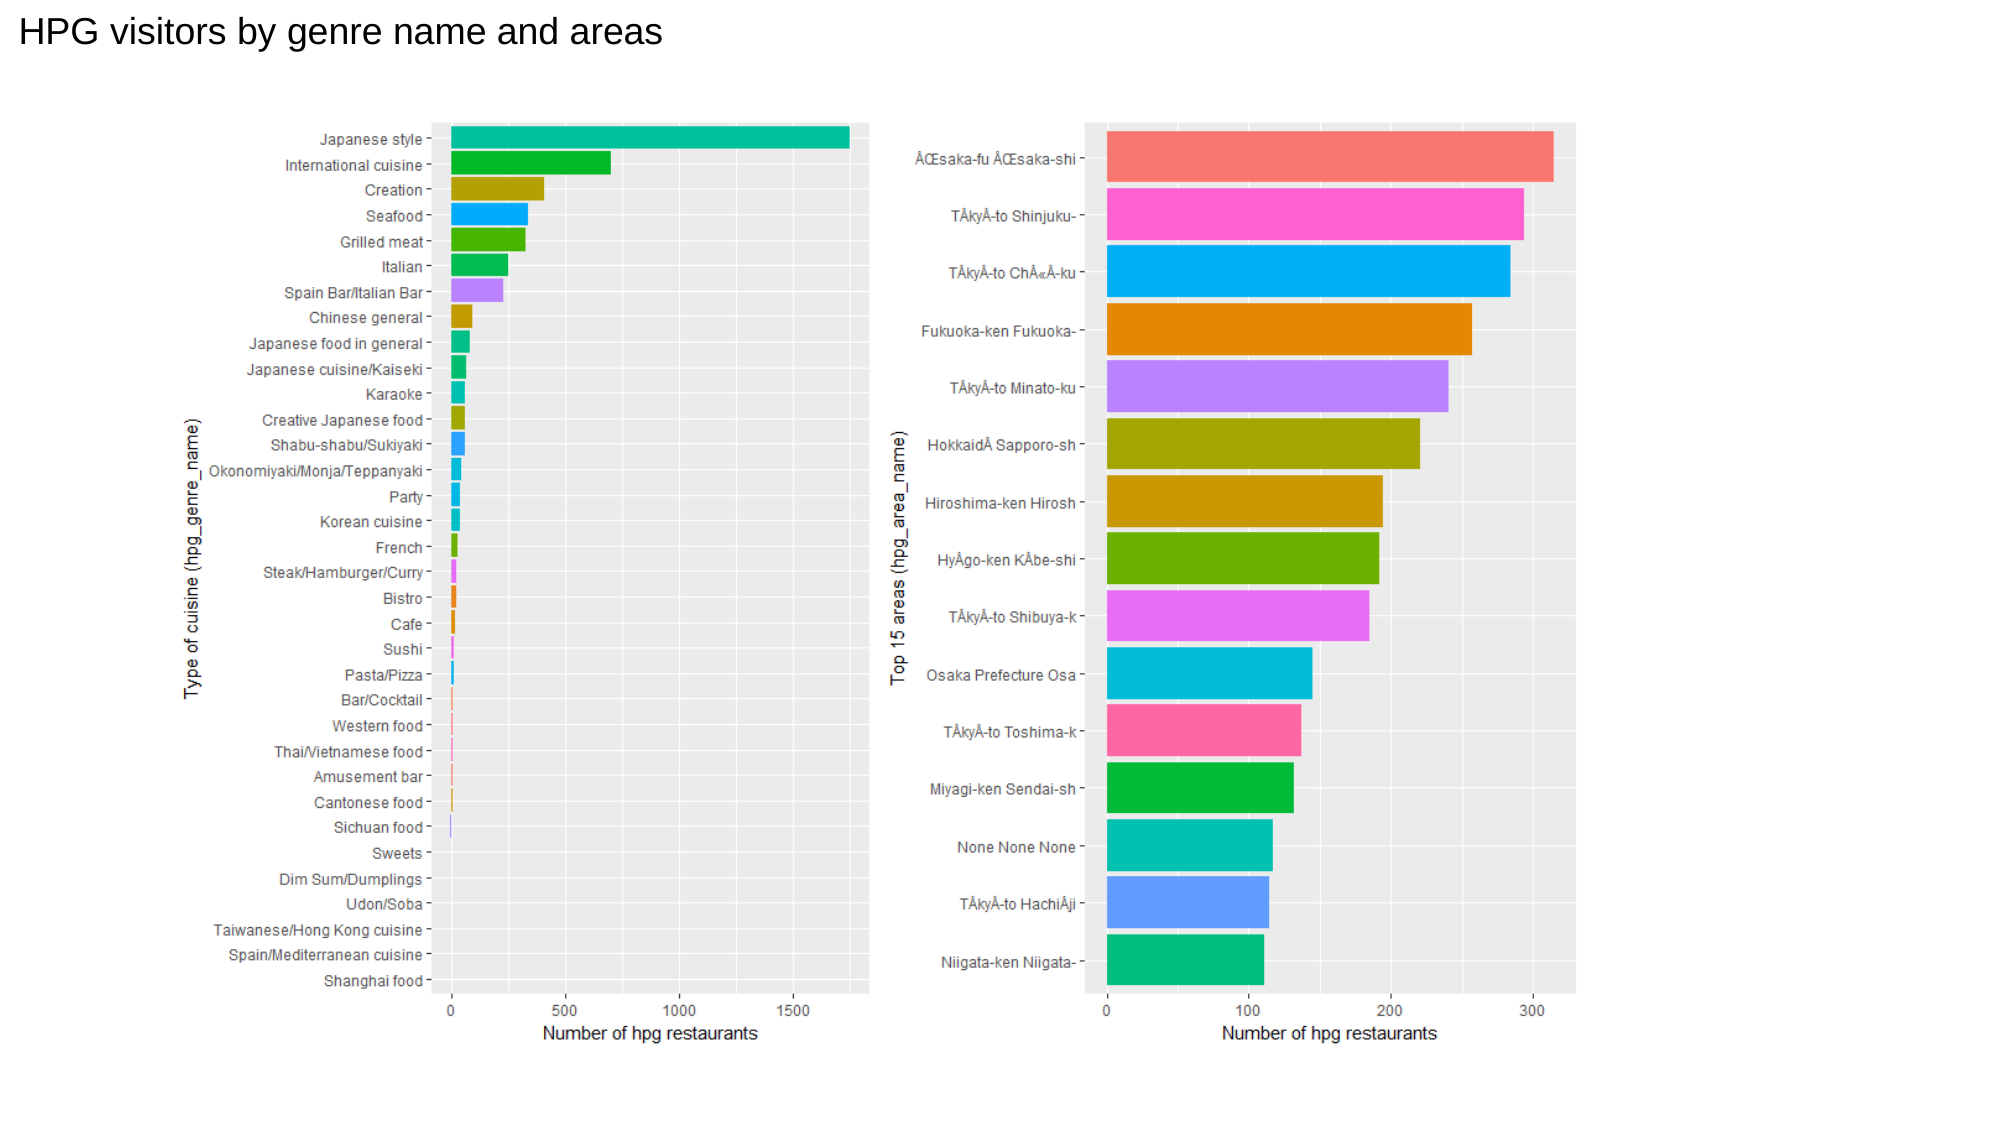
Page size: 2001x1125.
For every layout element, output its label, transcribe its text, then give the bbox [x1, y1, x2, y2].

text_box HPG visitors by genre name and areas [3, 0, 679, 60]
picture [173, 114, 1586, 1052]
